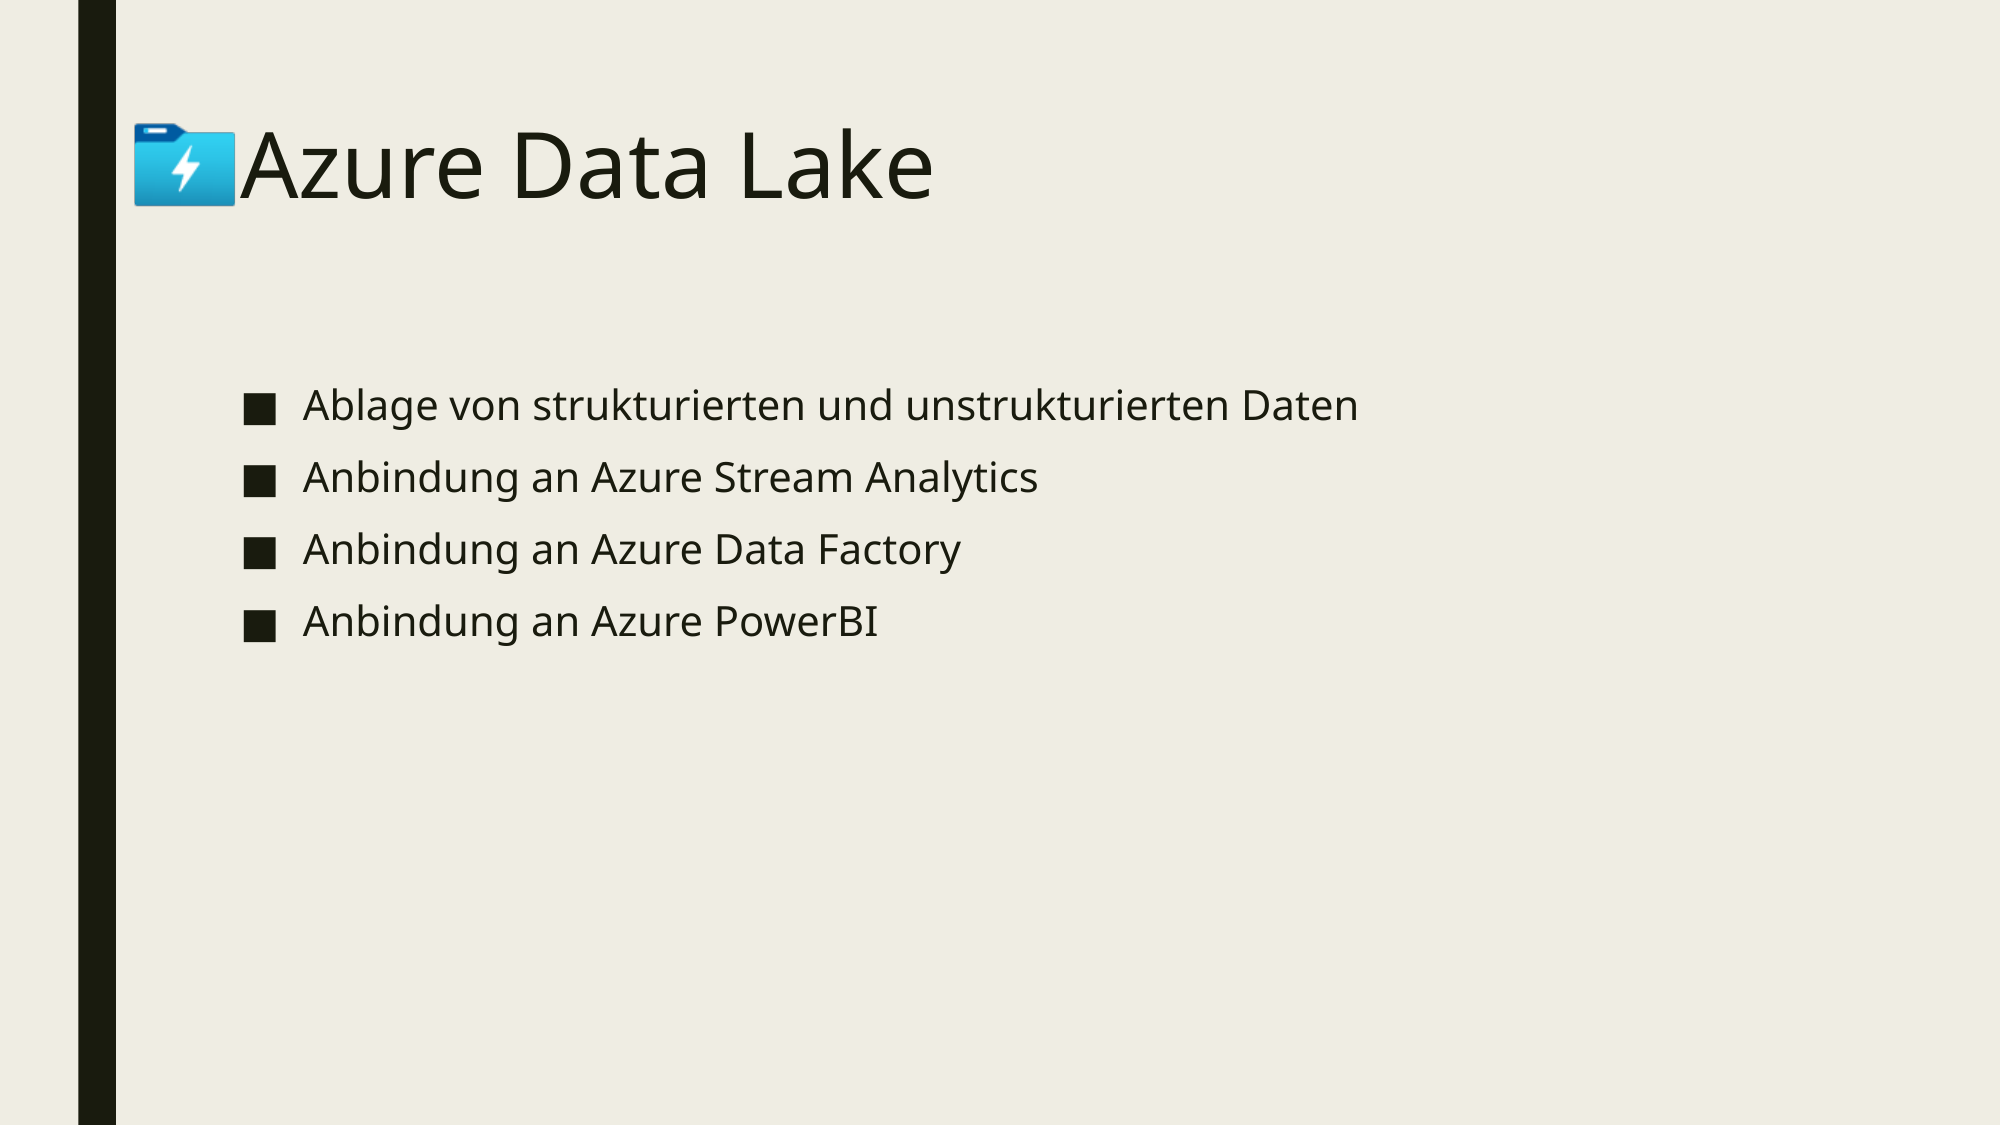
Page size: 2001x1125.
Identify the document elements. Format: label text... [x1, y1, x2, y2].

list Ablage von strukturierten und unstrukturierten Daten Anbindung an Azure Stream Analytics Anbindung an Azure Data Factory Anbindung an Azure PowerBI [225, 375, 1800, 963]
title Azure Data Lake [225, 112, 1800, 357]
picture [132, 112, 238, 218]
